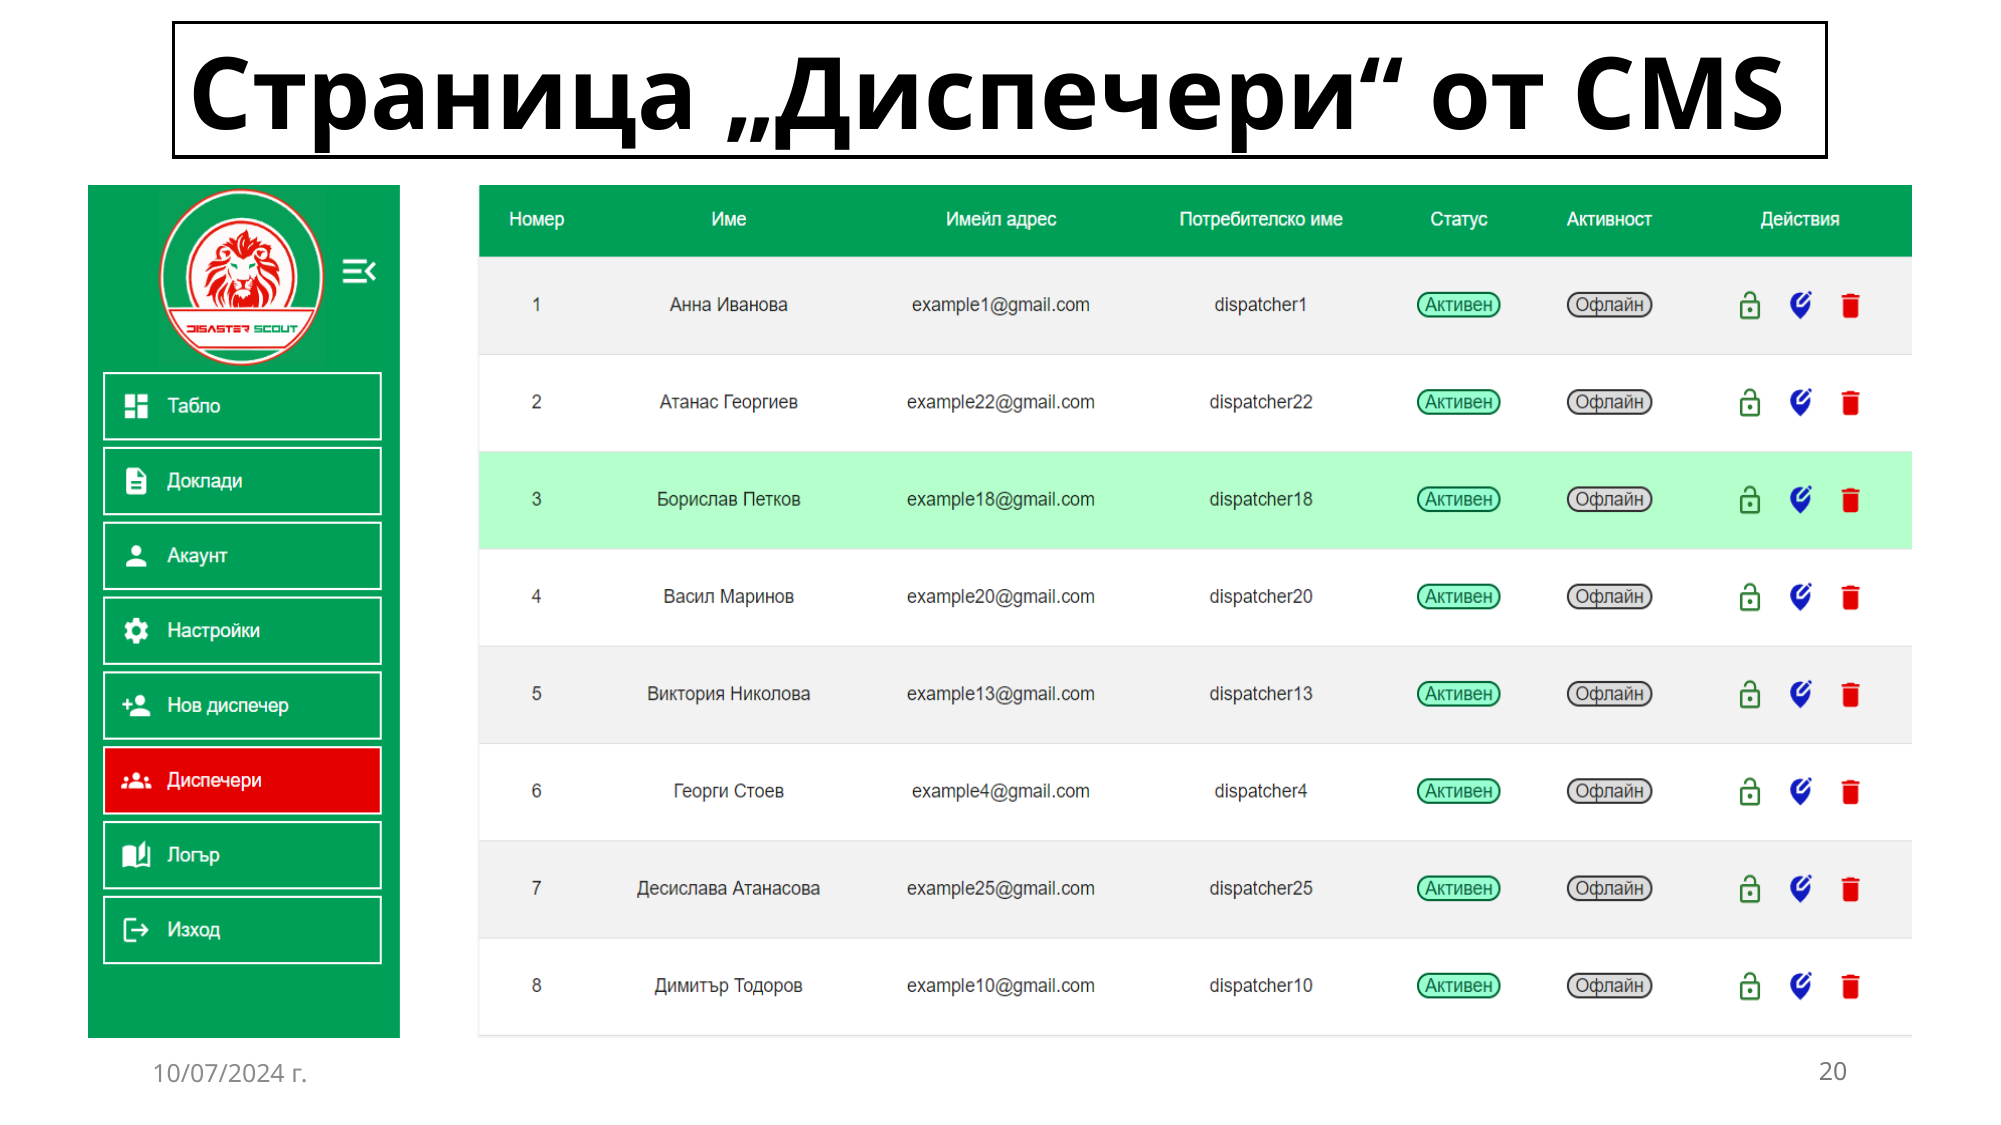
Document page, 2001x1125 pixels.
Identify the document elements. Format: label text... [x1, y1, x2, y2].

picture [87, 184, 1913, 1039]
text_box Страница „Диспечери“ от CMS [172, 21, 1828, 159]
slide_number 20 [1412, 1042, 1863, 1103]
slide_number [137, 1042, 588, 1103]
